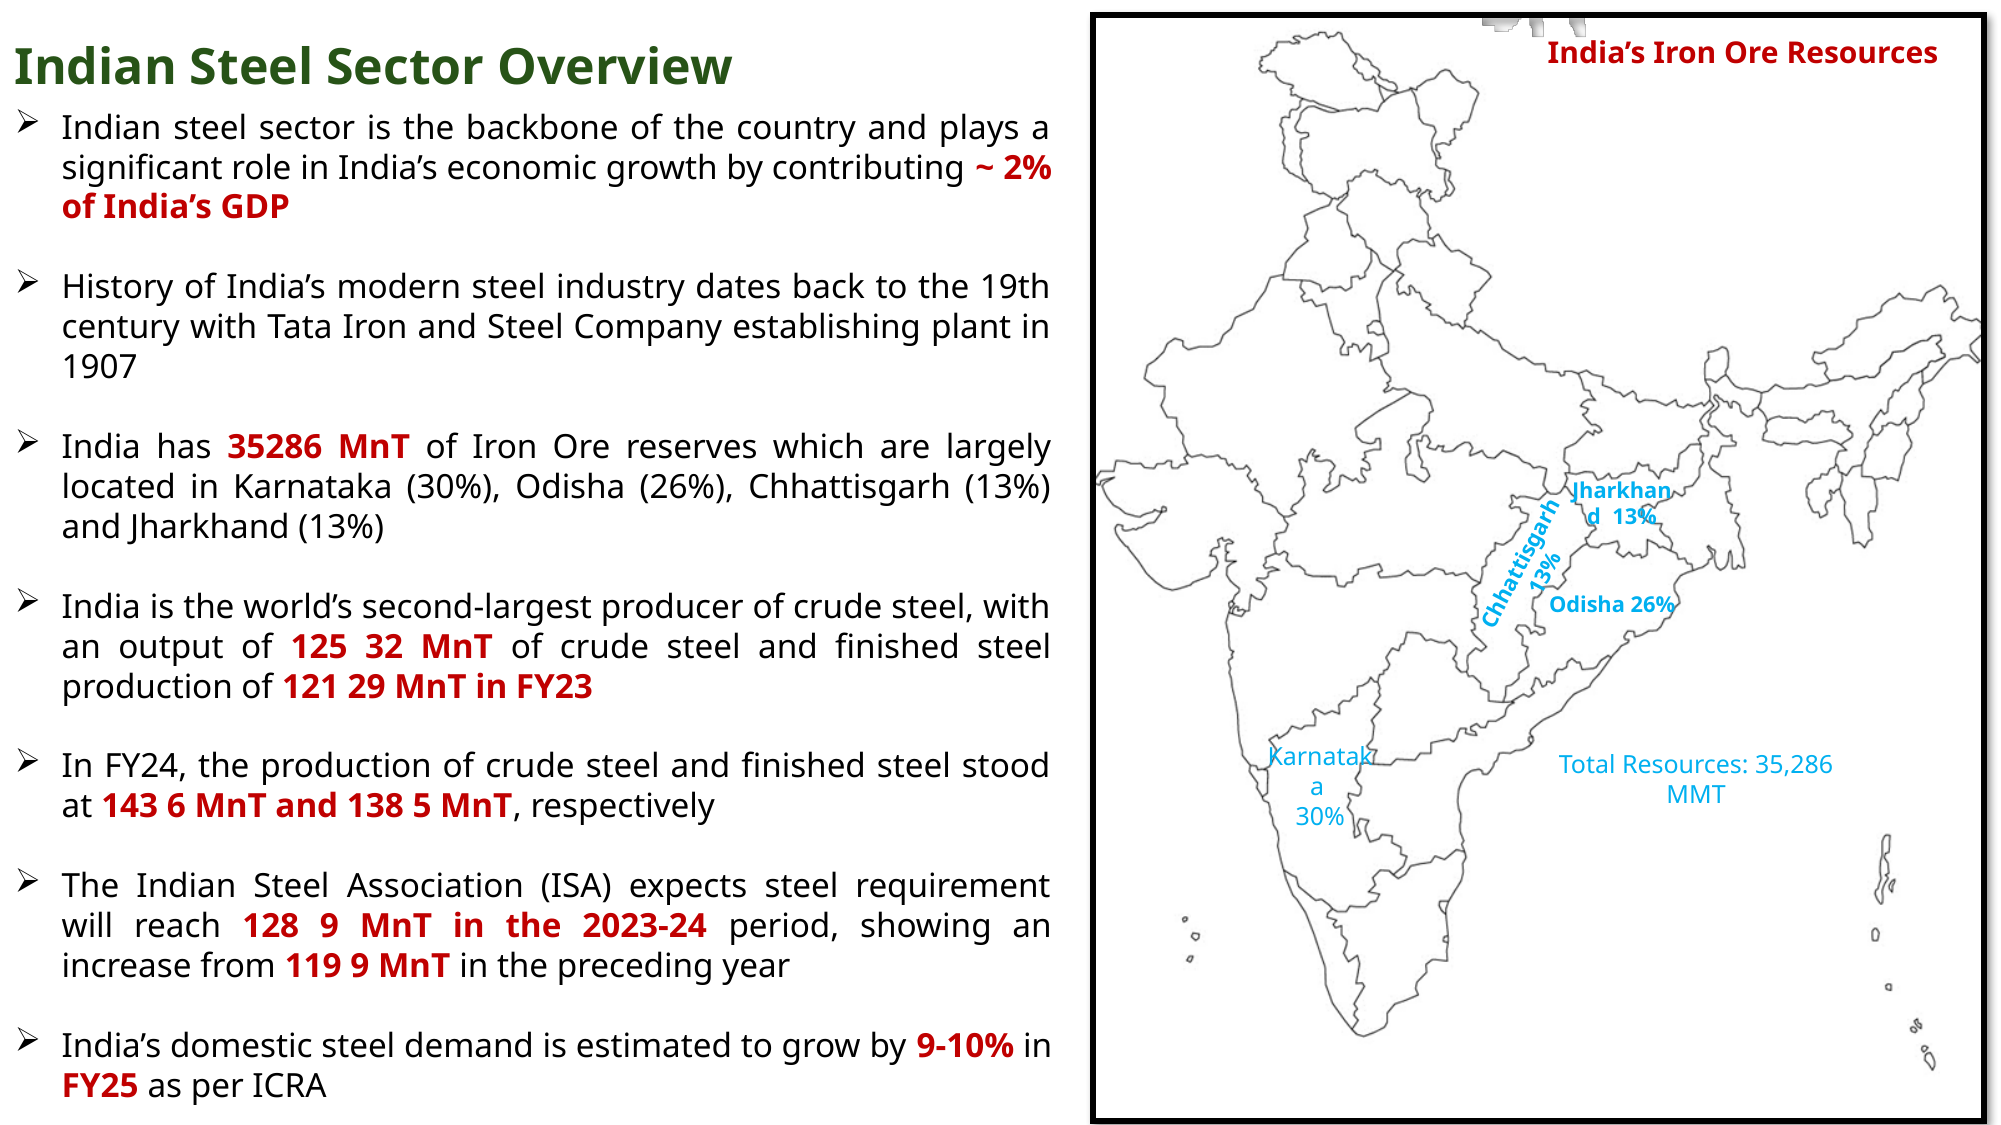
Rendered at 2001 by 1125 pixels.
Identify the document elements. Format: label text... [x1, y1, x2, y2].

text_box Indian steel sector is the backbone of the country and plays a significant role in India’s economic growth by contributing ~ 2% of India’s GDP History of India’s modern steel industry dates back to the 19th century with Tata Iron and Steel Company establishing plant in 1907 India has 35286 MnT of Iron Ore reserves which are largely located in Karnataka (30%), Odisha (26%), Chhattisgarh (13%) and Jharkhand (13%) India is the world’s second-largest producer of crude steel, with an output of 125 32 MnT of crude steel and finished steel production of 121 29 MnT in FY23 In FY24, the production of crude steel and finished steel stood at 143 6 MnT and 138 5 MnT, respectively The Indian Steel Association (ISA) expects steel requirement will reach 128 9 MnT in the 2023-24 period, showing an increase from 119 9 MnT in the preceding year ​ India’s domestic steel demand is estimated to grow by 9-10% in FY25 as per ICRA [0, 114, 1067, 1112]
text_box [1095, 17, 2000, 1119]
text_box Indian Steel Sector Overview [0, 16, 1089, 114]
